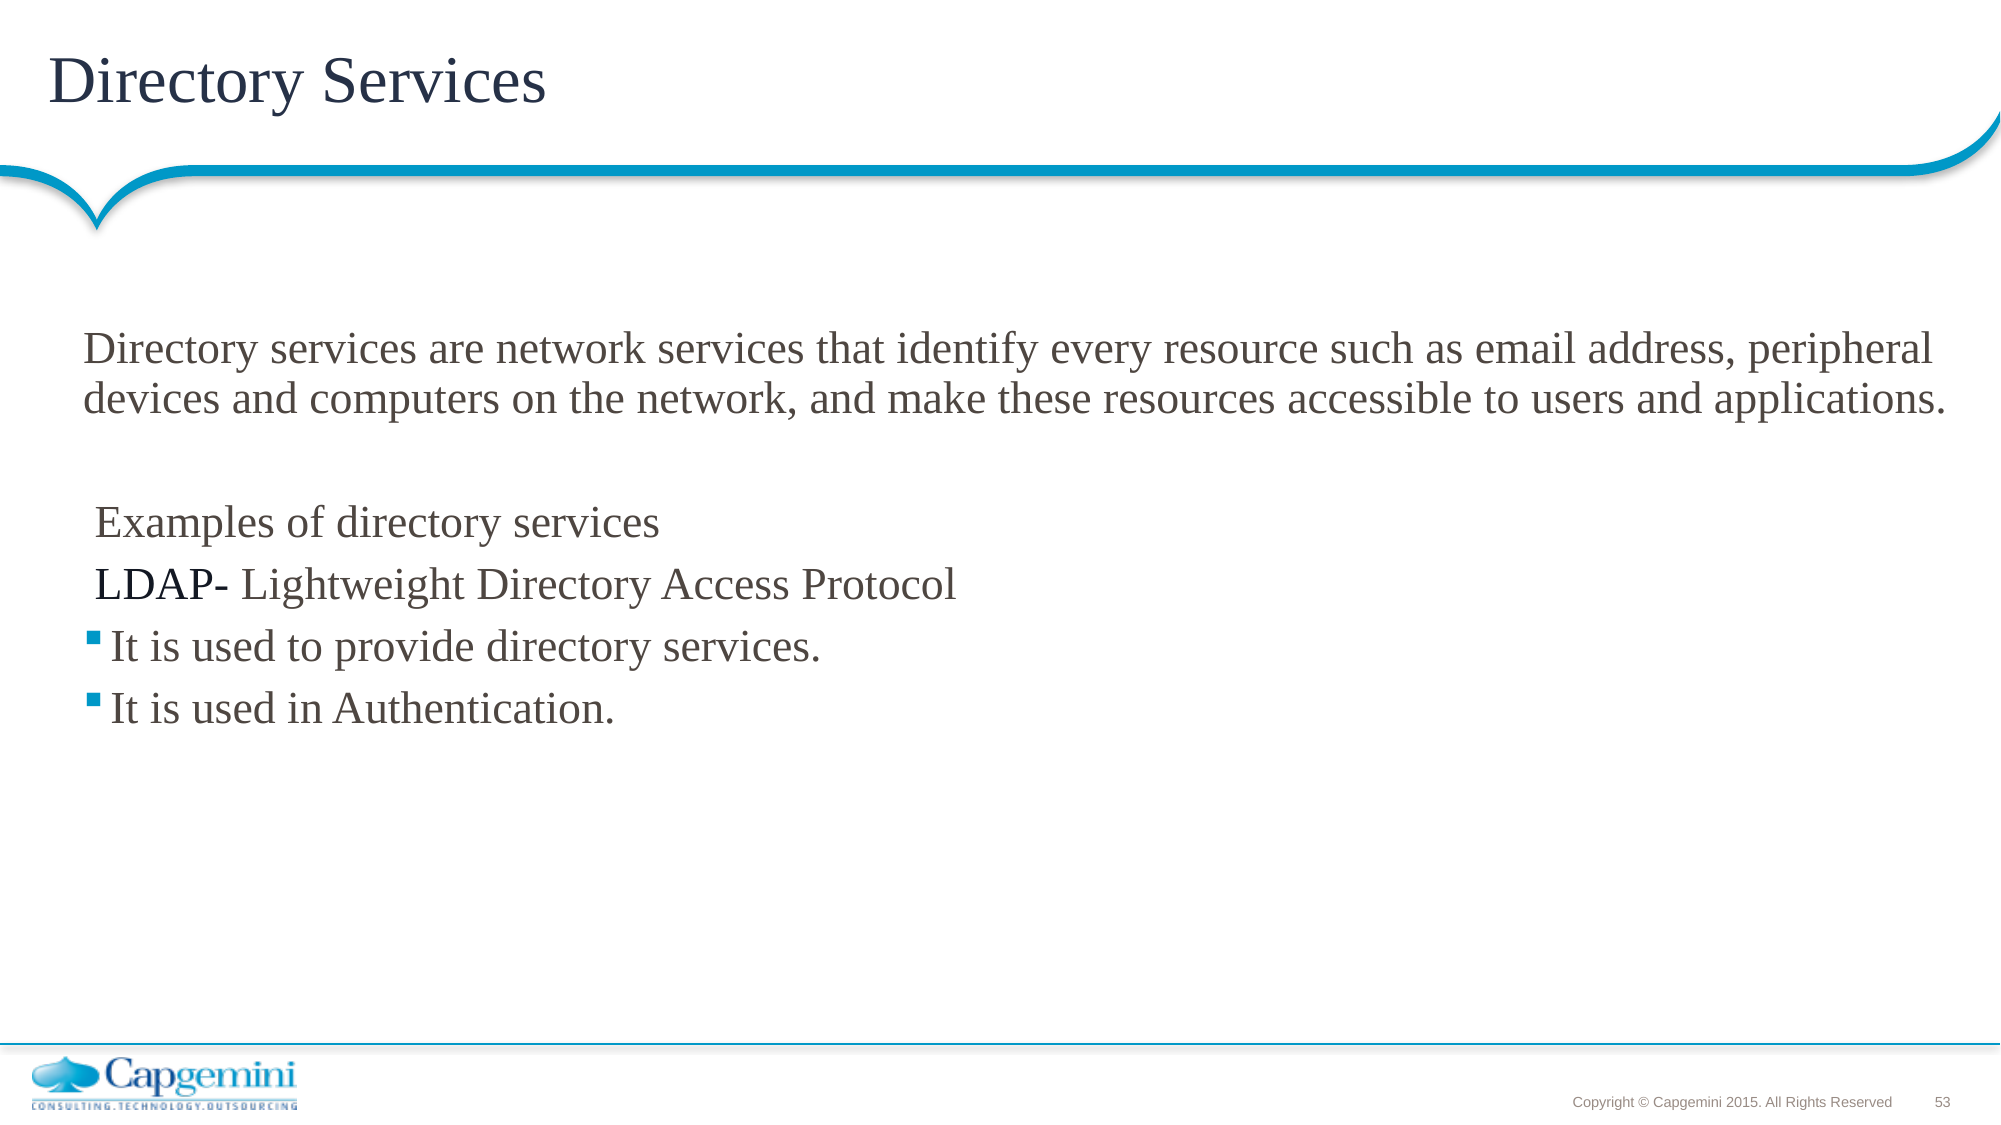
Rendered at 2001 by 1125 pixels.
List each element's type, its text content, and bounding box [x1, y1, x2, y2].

list Directory services are network services that identify every resource such as email address, peripheral devices and computers on the network, and make these resources accessible to users and applications. Examples of directory services LDAP- Lightweight Directory Access Protocol It is used to provide directory services. It is used in Authentication. [65, 245, 2000, 1007]
picture [32, 1056, 297, 1110]
title Directory Services [0, 0, 2000, 165]
